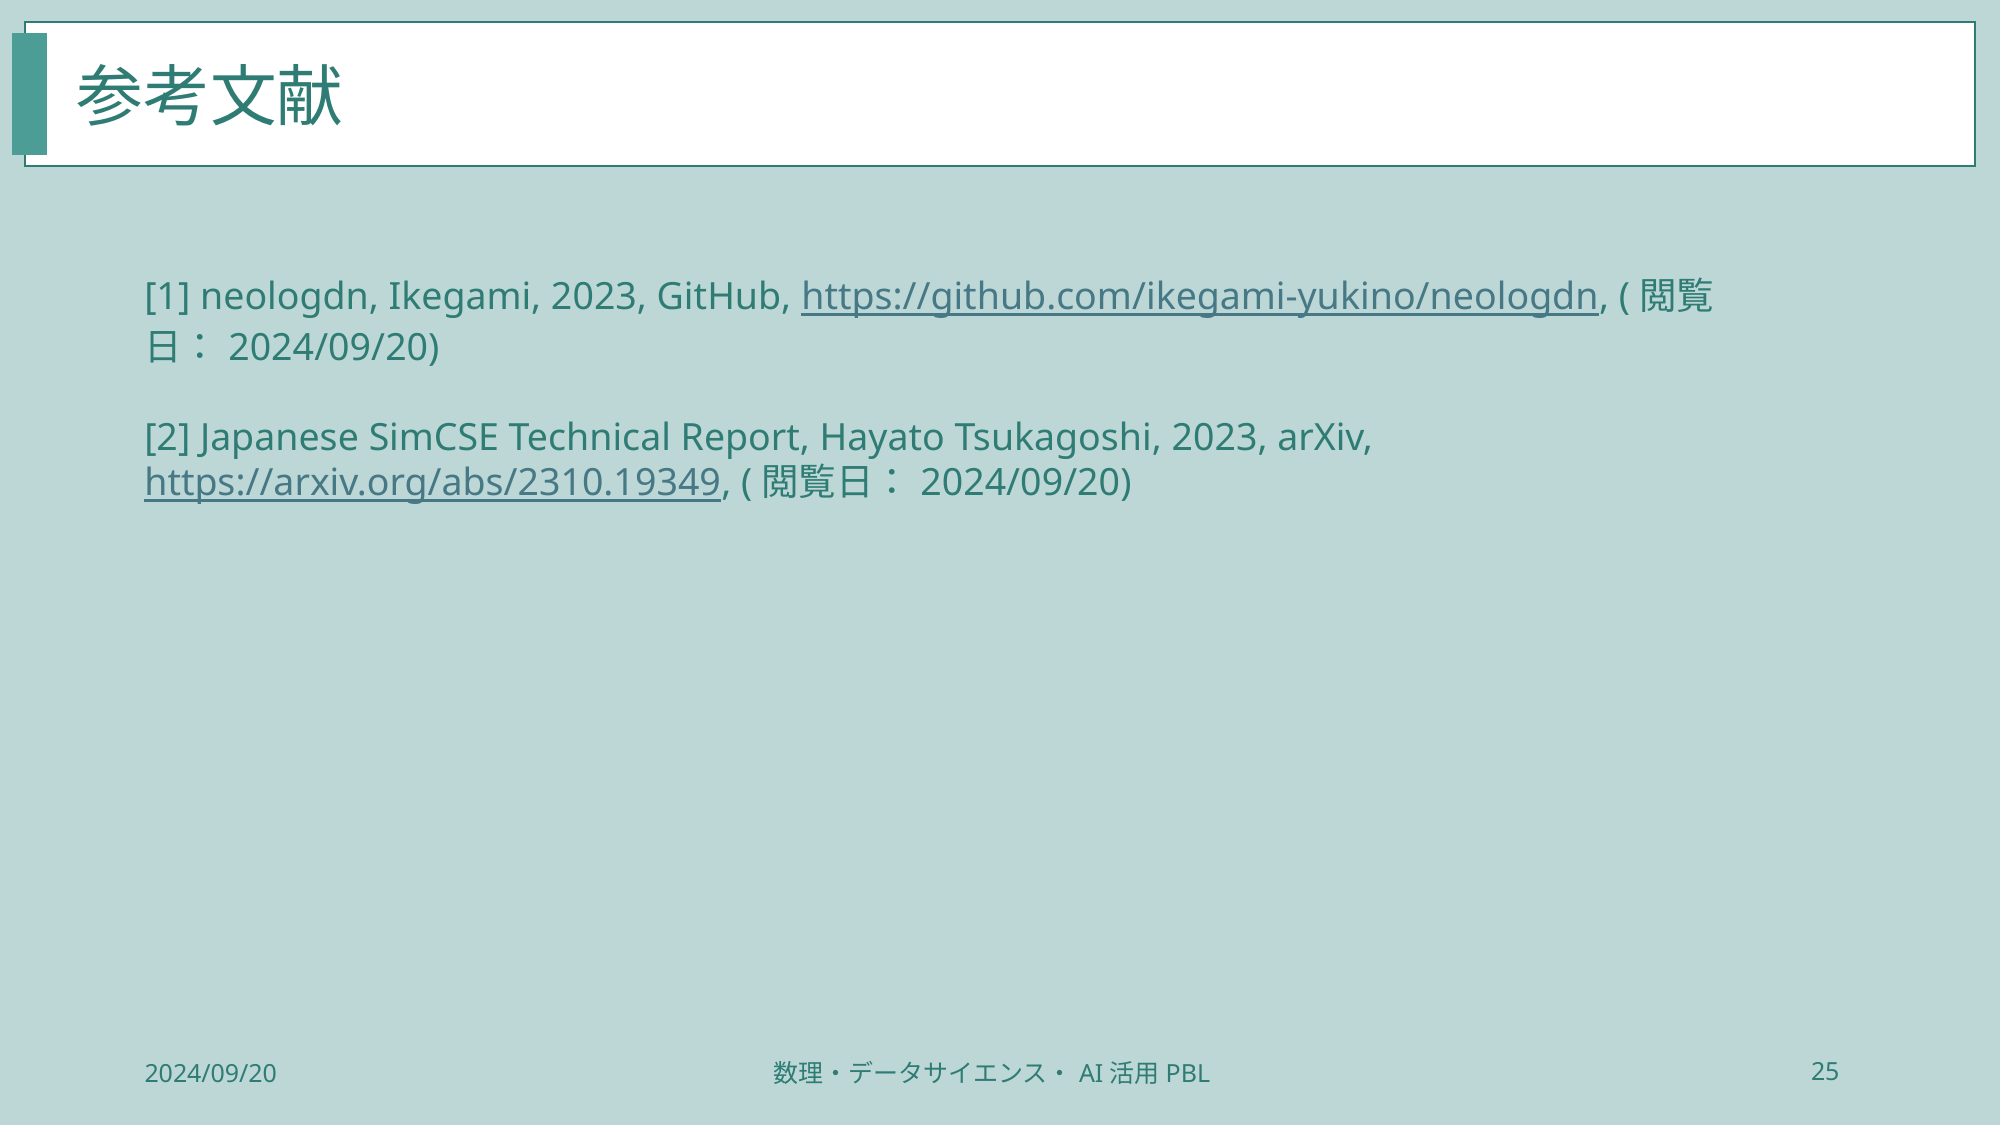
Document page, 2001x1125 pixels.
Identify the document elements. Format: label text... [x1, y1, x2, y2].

text_box 参考文献 [61, 46, 1944, 141]
footer 数理・データサイエンス・AI活用PBL [654, 1042, 1330, 1103]
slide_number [129, 1042, 580, 1103]
text_box [1] neologdn, Ikegami, 2023, GitHub, https://github.com/ikegami-yukino/neologdn, (閲覧日：2024/09/20) [2] Japanese SimCSE Technical Report, Hayato Tsukagoshi, 2023, arXiv, https://arxiv.org/abs/2310.19349, (閲覧日：2024/09/20) [129, 264, 1730, 517]
slide_number 25 [1404, 1042, 1855, 1103]
